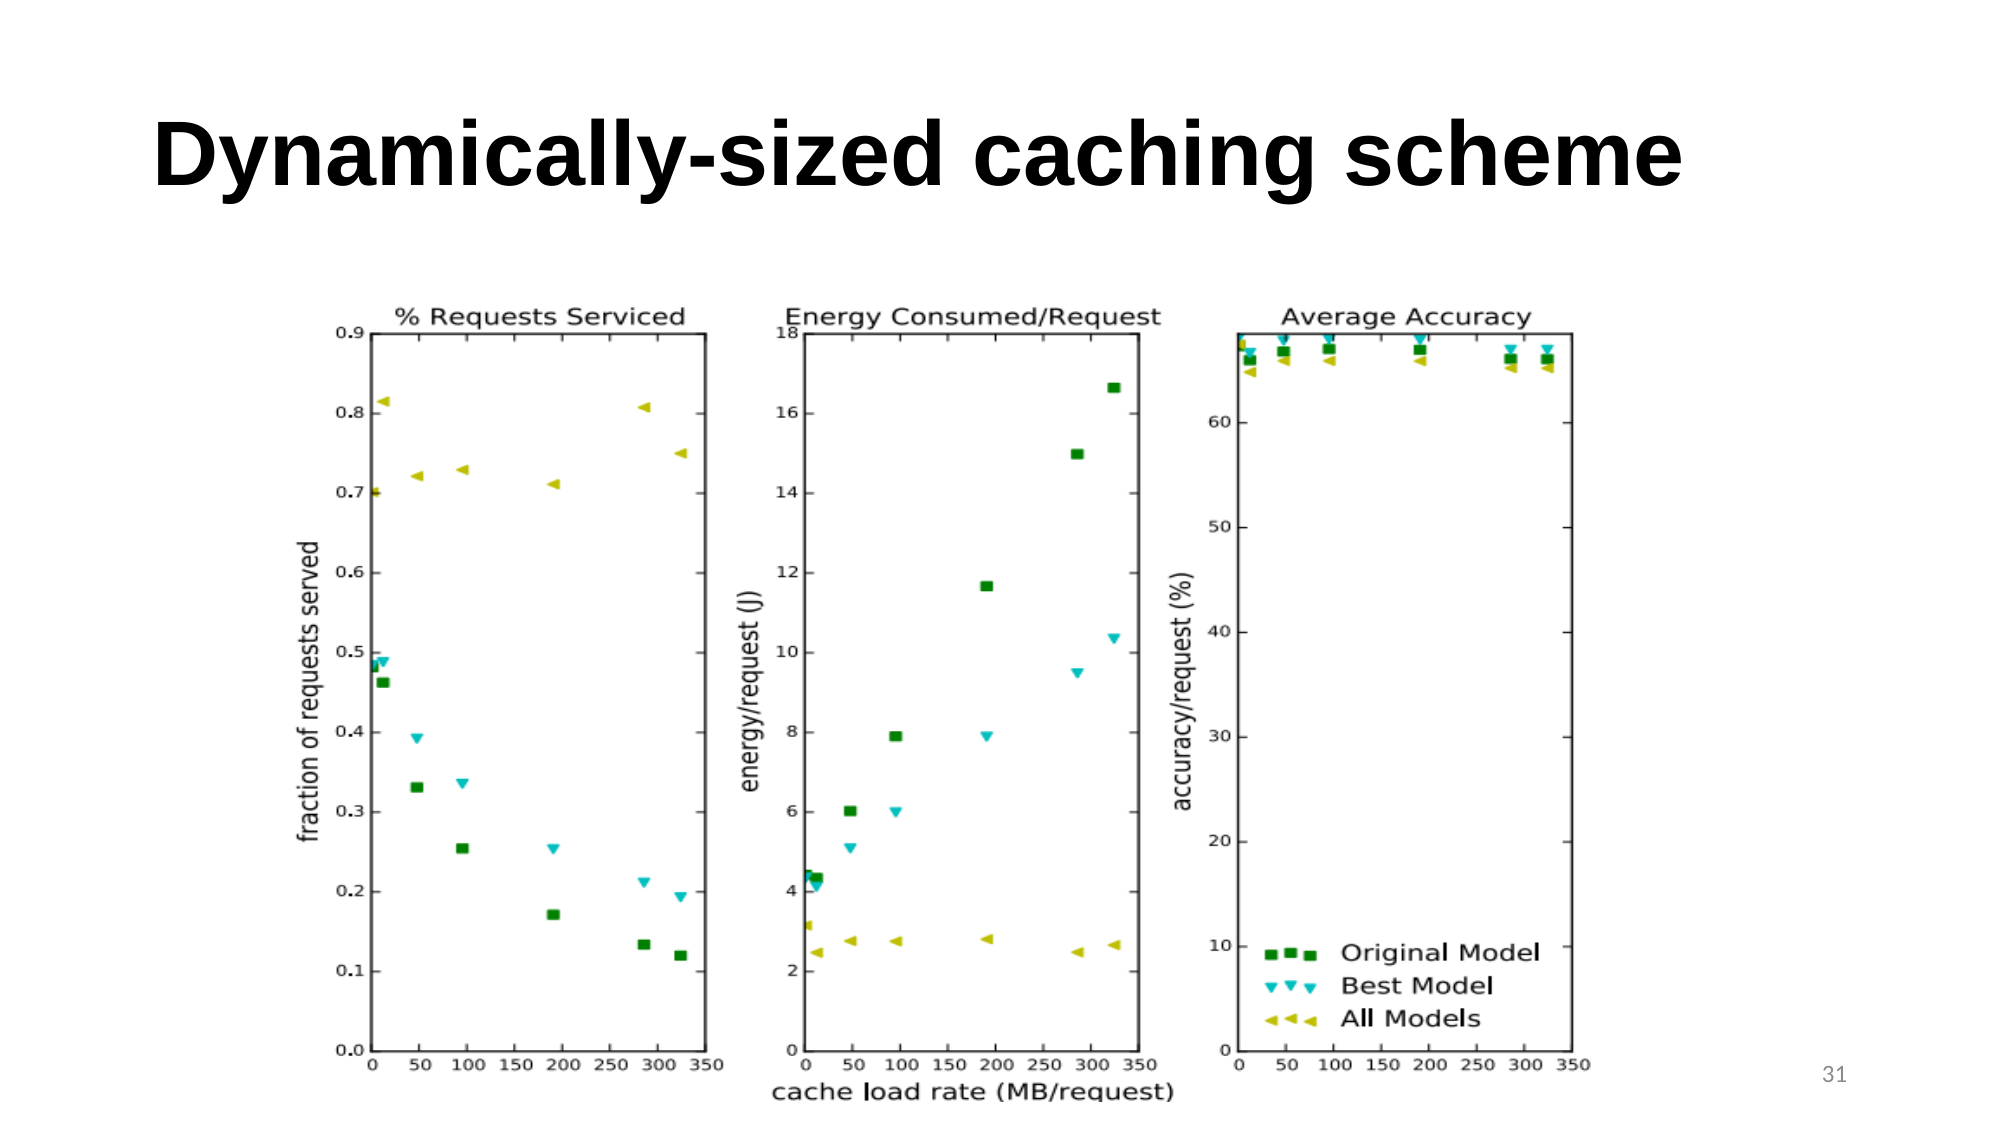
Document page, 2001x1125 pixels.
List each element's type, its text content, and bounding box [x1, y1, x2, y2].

slide_number 31 [1412, 1042, 1863, 1103]
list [292, 299, 1618, 1102]
title Dynamically-sized caching scheme [137, 57, 1863, 255]
